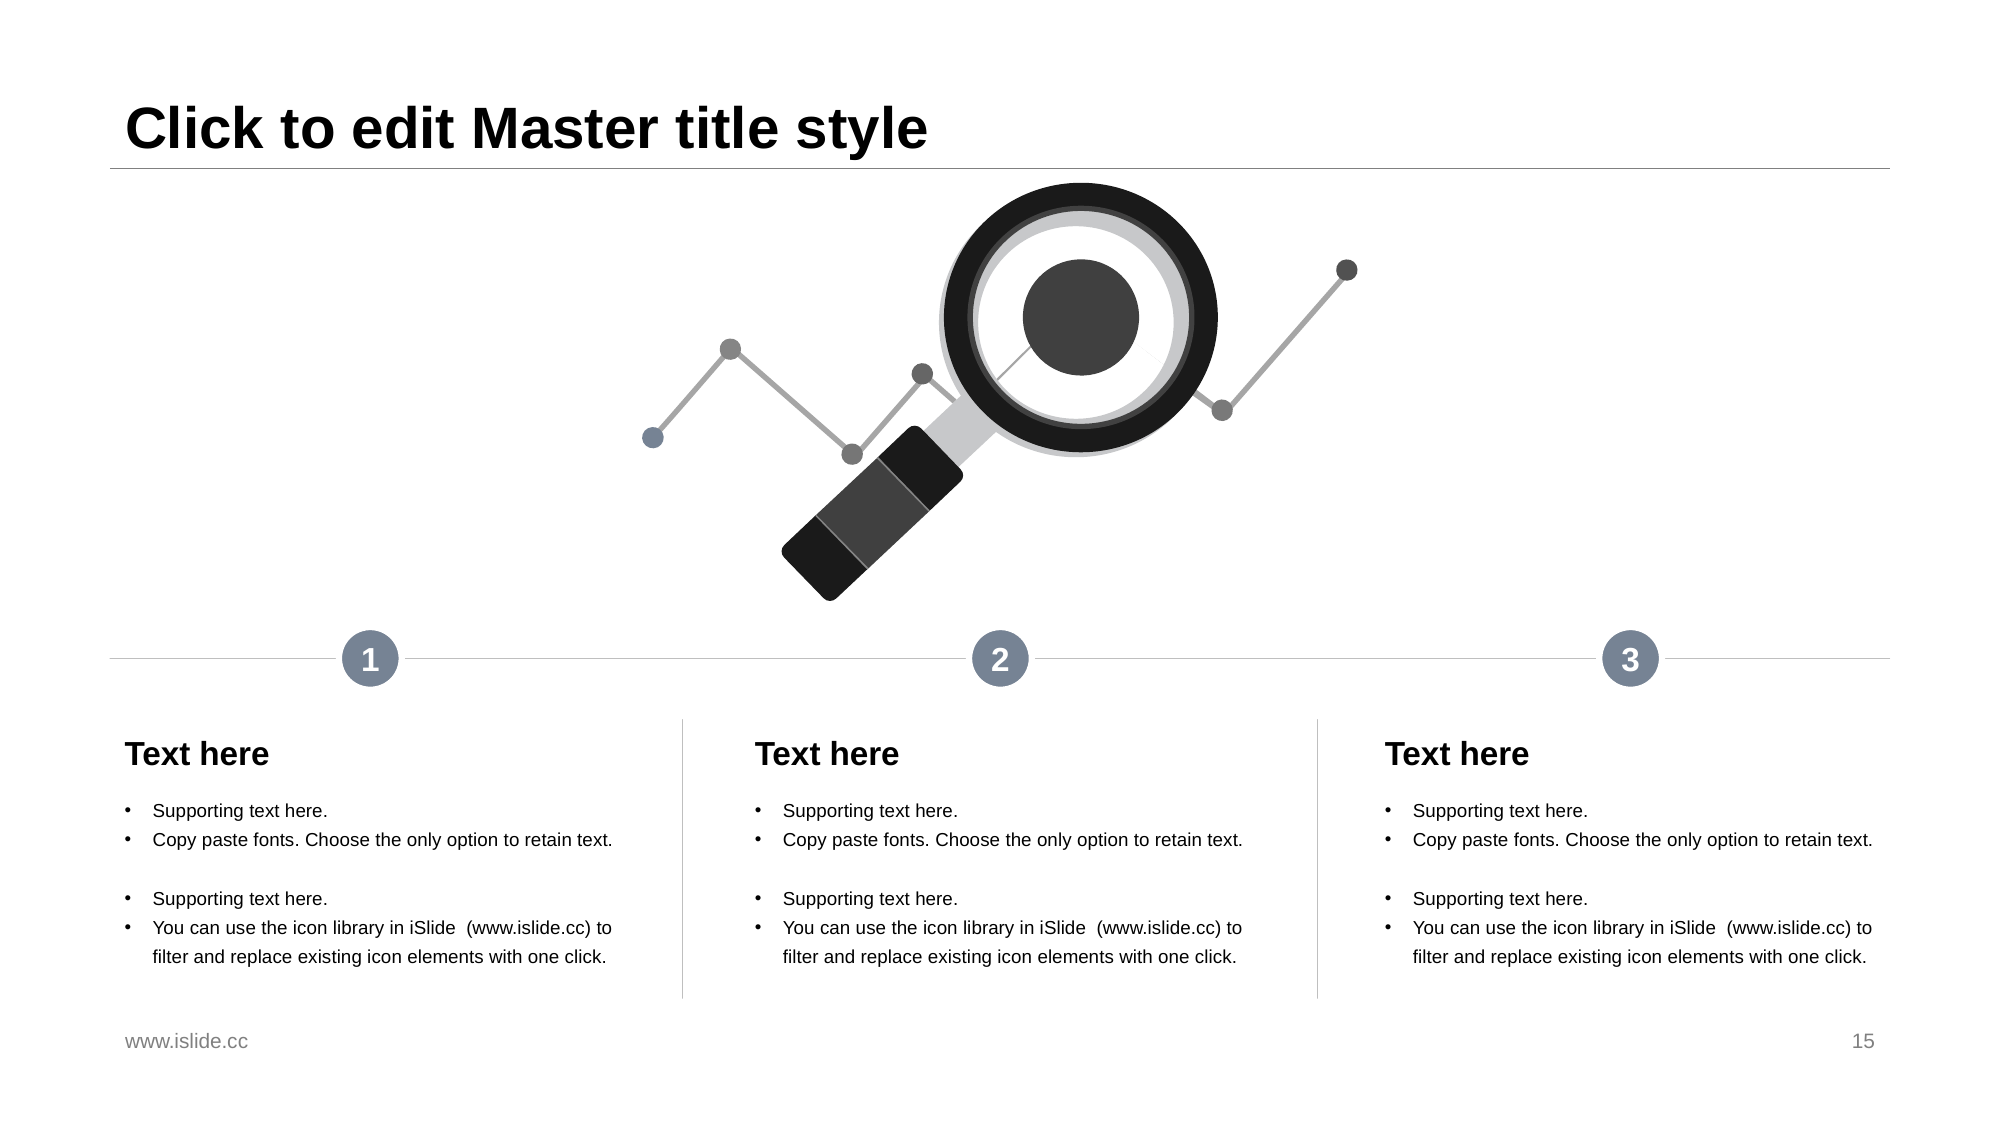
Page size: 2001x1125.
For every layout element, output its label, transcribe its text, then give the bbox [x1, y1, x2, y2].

slide_number 15 [1412, 1023, 1890, 1058]
title Click to edit Master title style [109, 0, 1890, 168]
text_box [109, 168, 1892, 999]
footer www.islide.cc [109, 1023, 790, 1058]
